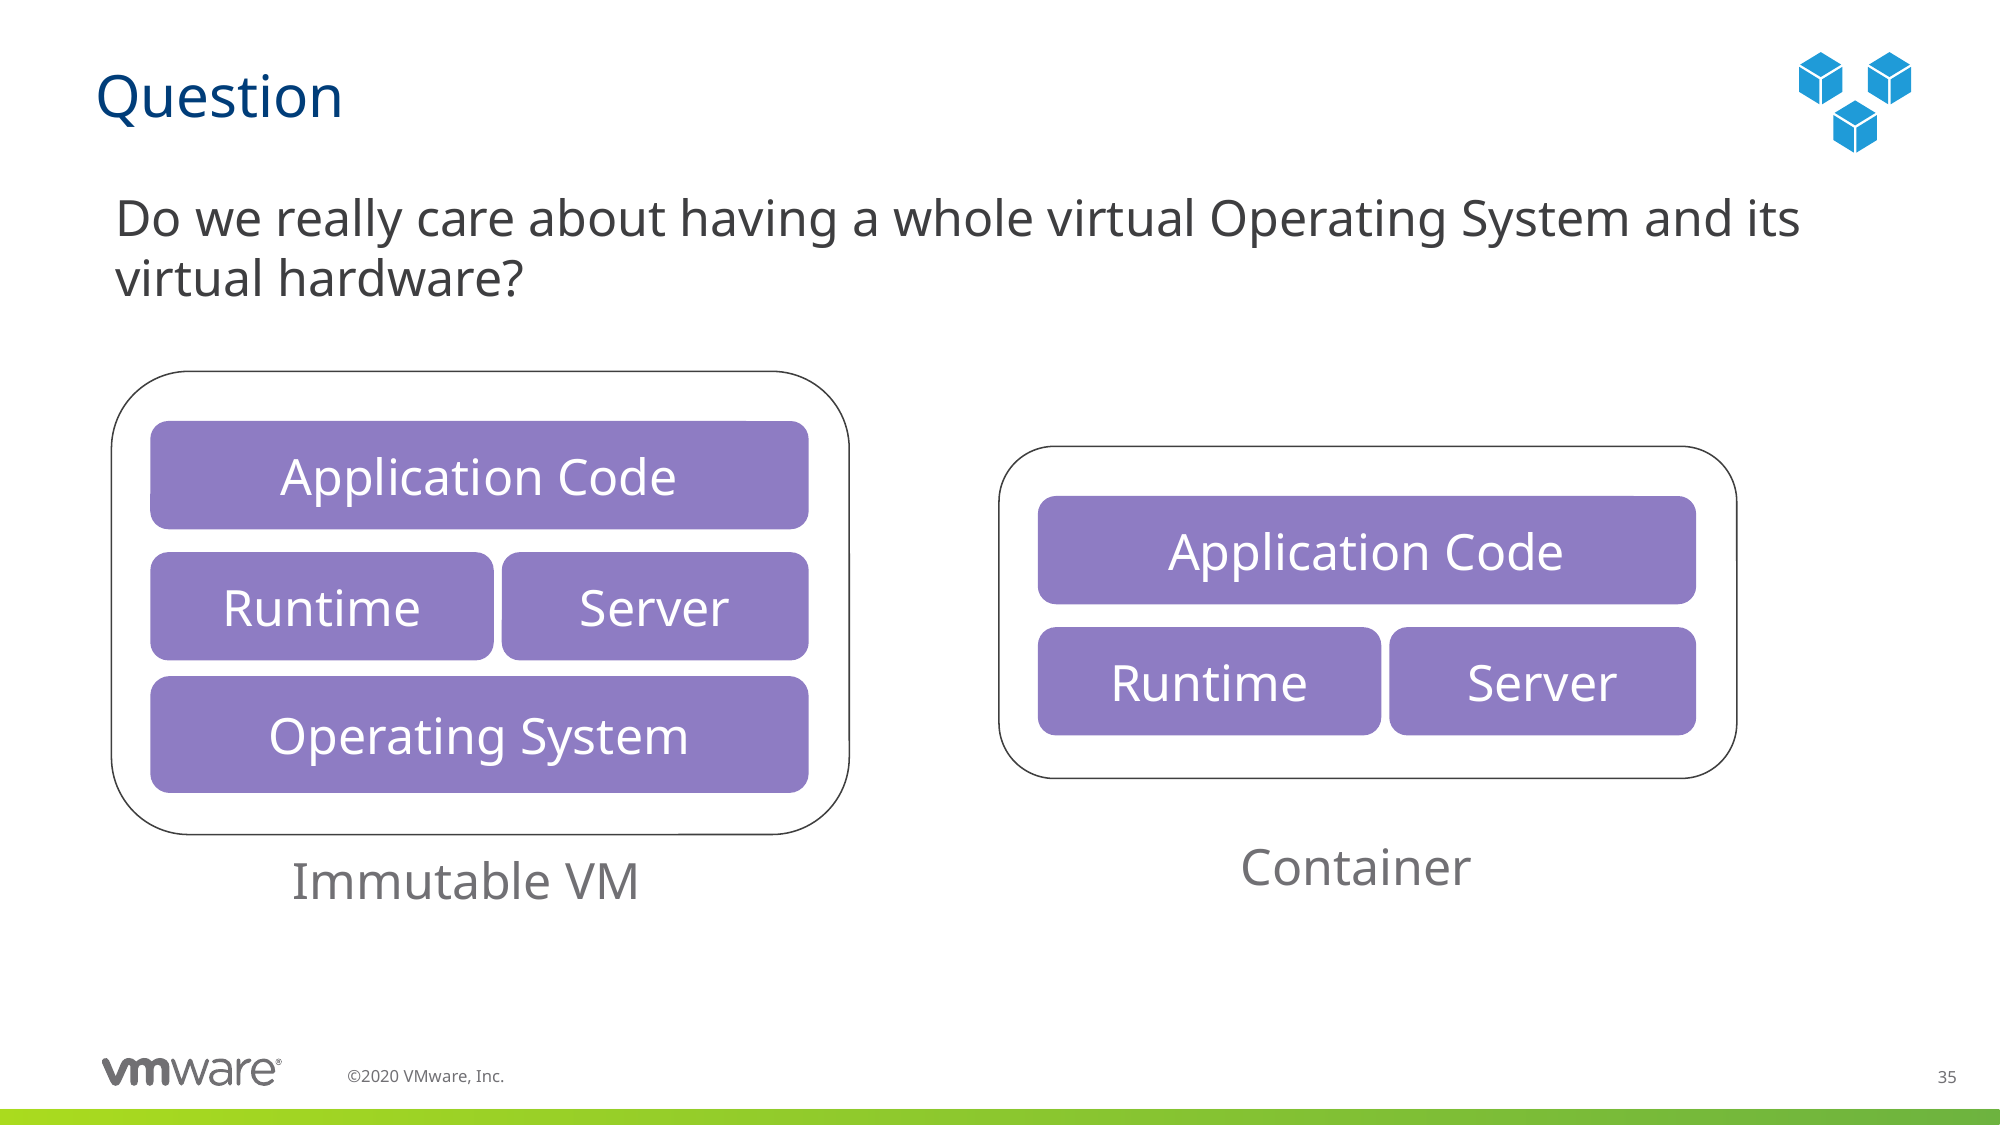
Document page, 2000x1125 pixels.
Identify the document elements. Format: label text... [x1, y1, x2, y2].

text_box Immutable VM [277, 834, 704, 902]
text_box Application Code [1037, 495, 1697, 605]
text_box Container [1225, 820, 1496, 888]
text_box Server [1389, 627, 1697, 736]
text_box Server [501, 552, 809, 661]
text_box Do we really care about having a whole virtual Operating System and its virtual hardware? [100, 179, 1829, 280]
text_box [1799, 52, 1843, 105]
text_box Operating System [150, 676, 809, 793]
title Question [95, 67, 1900, 131]
text_box [111, 371, 850, 835]
text_box [1833, 100, 1877, 153]
text_box Runtime [150, 552, 494, 661]
text_box [998, 446, 1737, 779]
text_box [1867, 52, 1912, 105]
text_box Runtime [1037, 627, 1382, 736]
text_box Application Code [150, 420, 809, 530]
